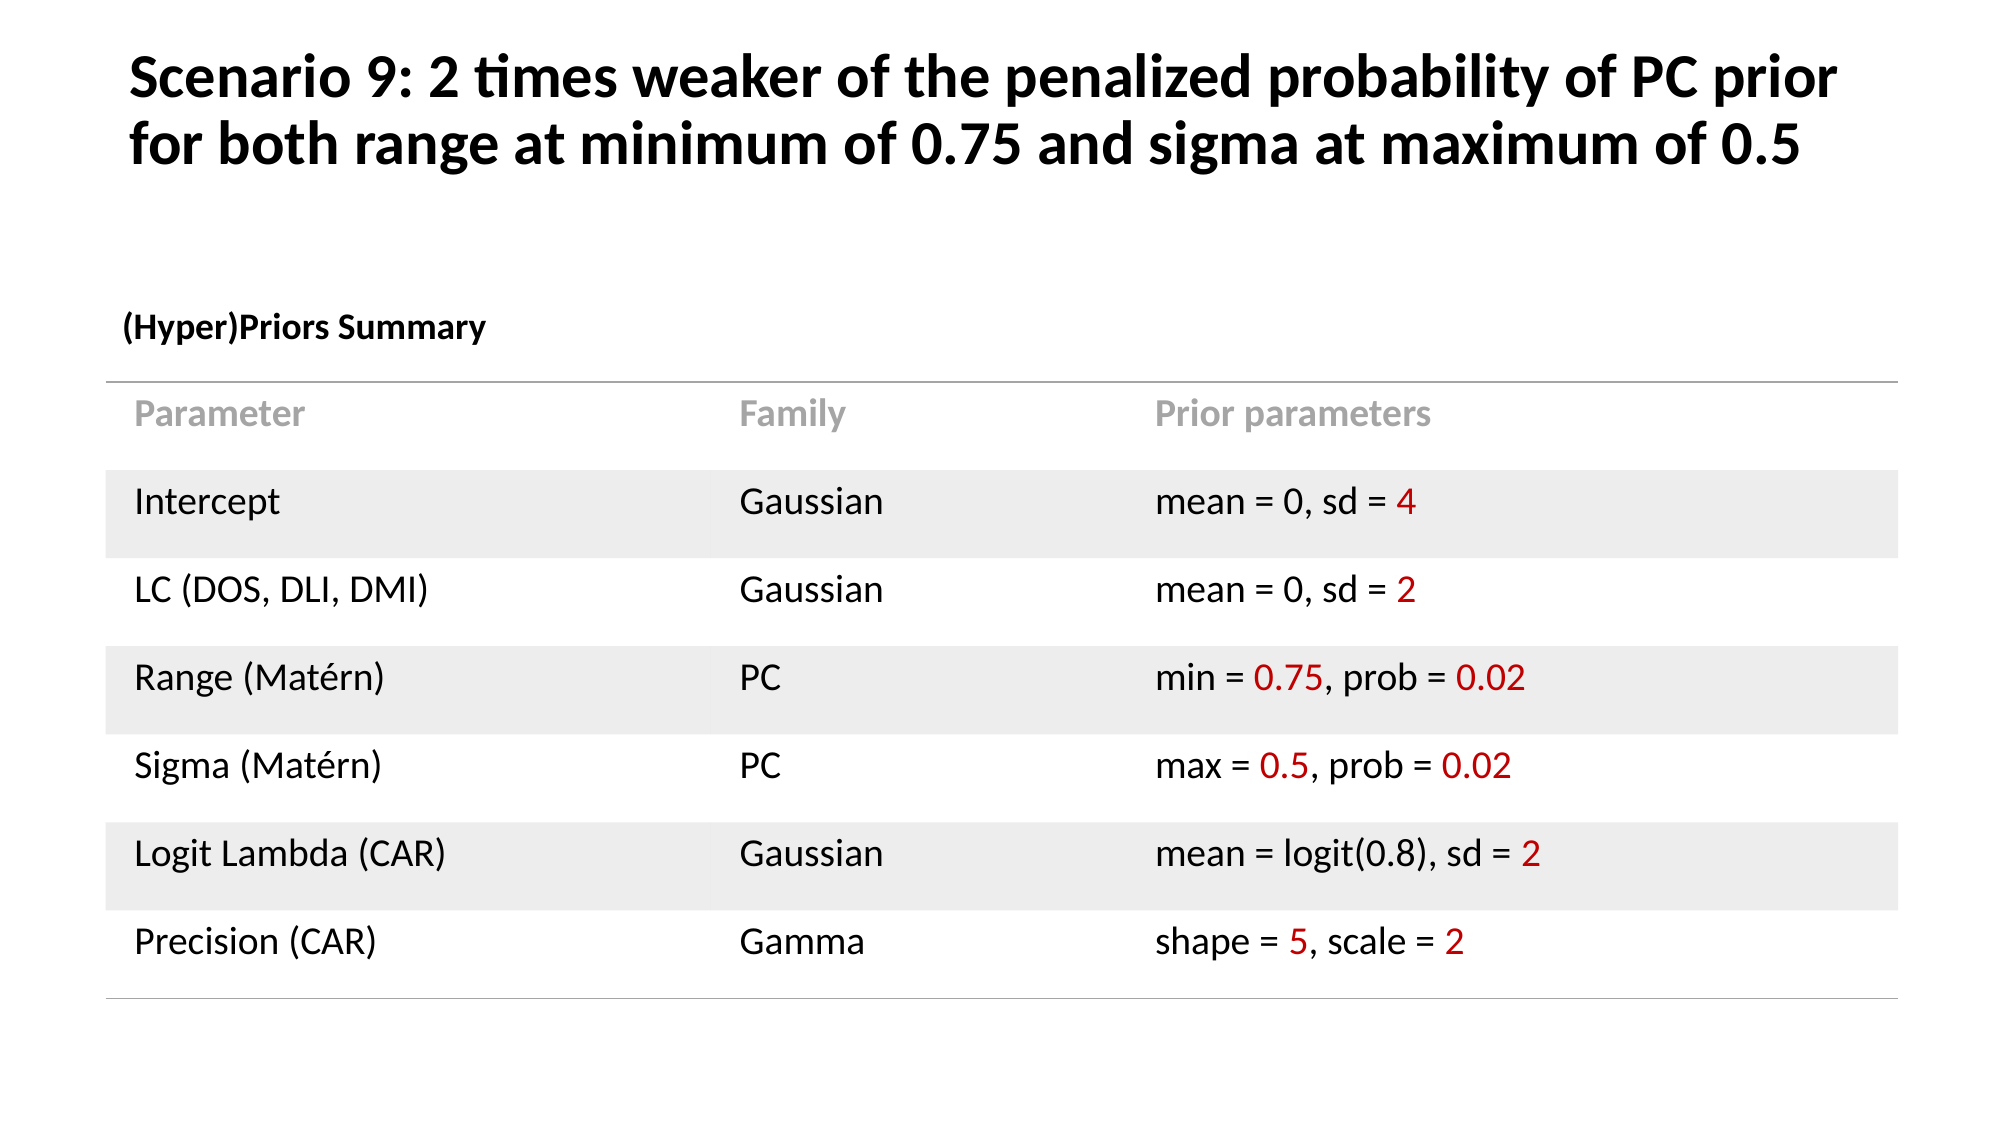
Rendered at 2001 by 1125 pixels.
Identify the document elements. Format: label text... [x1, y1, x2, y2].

table_cell mean = 0, sd = 4 [1126, 470, 1898, 558]
table_cell PC [711, 646, 1126, 734]
table_cell Precision (CAR) [106, 910, 711, 998]
table_cell max = 0.5, prob = 0.02 [1126, 734, 1898, 822]
table_cell Sigma (Matérn) [106, 734, 711, 822]
table_header Family [711, 383, 1126, 470]
table_cell mean = logit(0.8), sd = 2 [1126, 822, 1898, 910]
text_box (Hyper)Priors Summary [107, 294, 502, 355]
table_cell Logit Lambda (CAR) [106, 822, 711, 910]
table_cell LC (DOS, DLI, DMI) [106, 558, 711, 646]
table_cell Intercept [106, 470, 711, 558]
table_cell Gaussian [711, 822, 1126, 910]
table_cell Gamma [711, 910, 1126, 998]
table_cell min = 0.75, prob = 0.02 [1126, 646, 1898, 734]
table_cell shape = 5, scale = 2 [1126, 910, 1898, 998]
table_cell PC [711, 734, 1126, 822]
table_header Prior parameters [1126, 383, 1898, 470]
table_cell Range (Matérn) [106, 646, 711, 734]
table_cell mean = 0, sd = 2 [1126, 558, 1898, 646]
table_cell Gaussian [711, 558, 1126, 646]
table_cell Gaussian [711, 470, 1126, 558]
table_header Parameter [106, 383, 711, 470]
title Scenario 9: 2 times weaker of the penalized probability of PC prior for both range at minimum of 0.75 and sigma at maximum of 0.5 [114, 31, 1886, 190]
